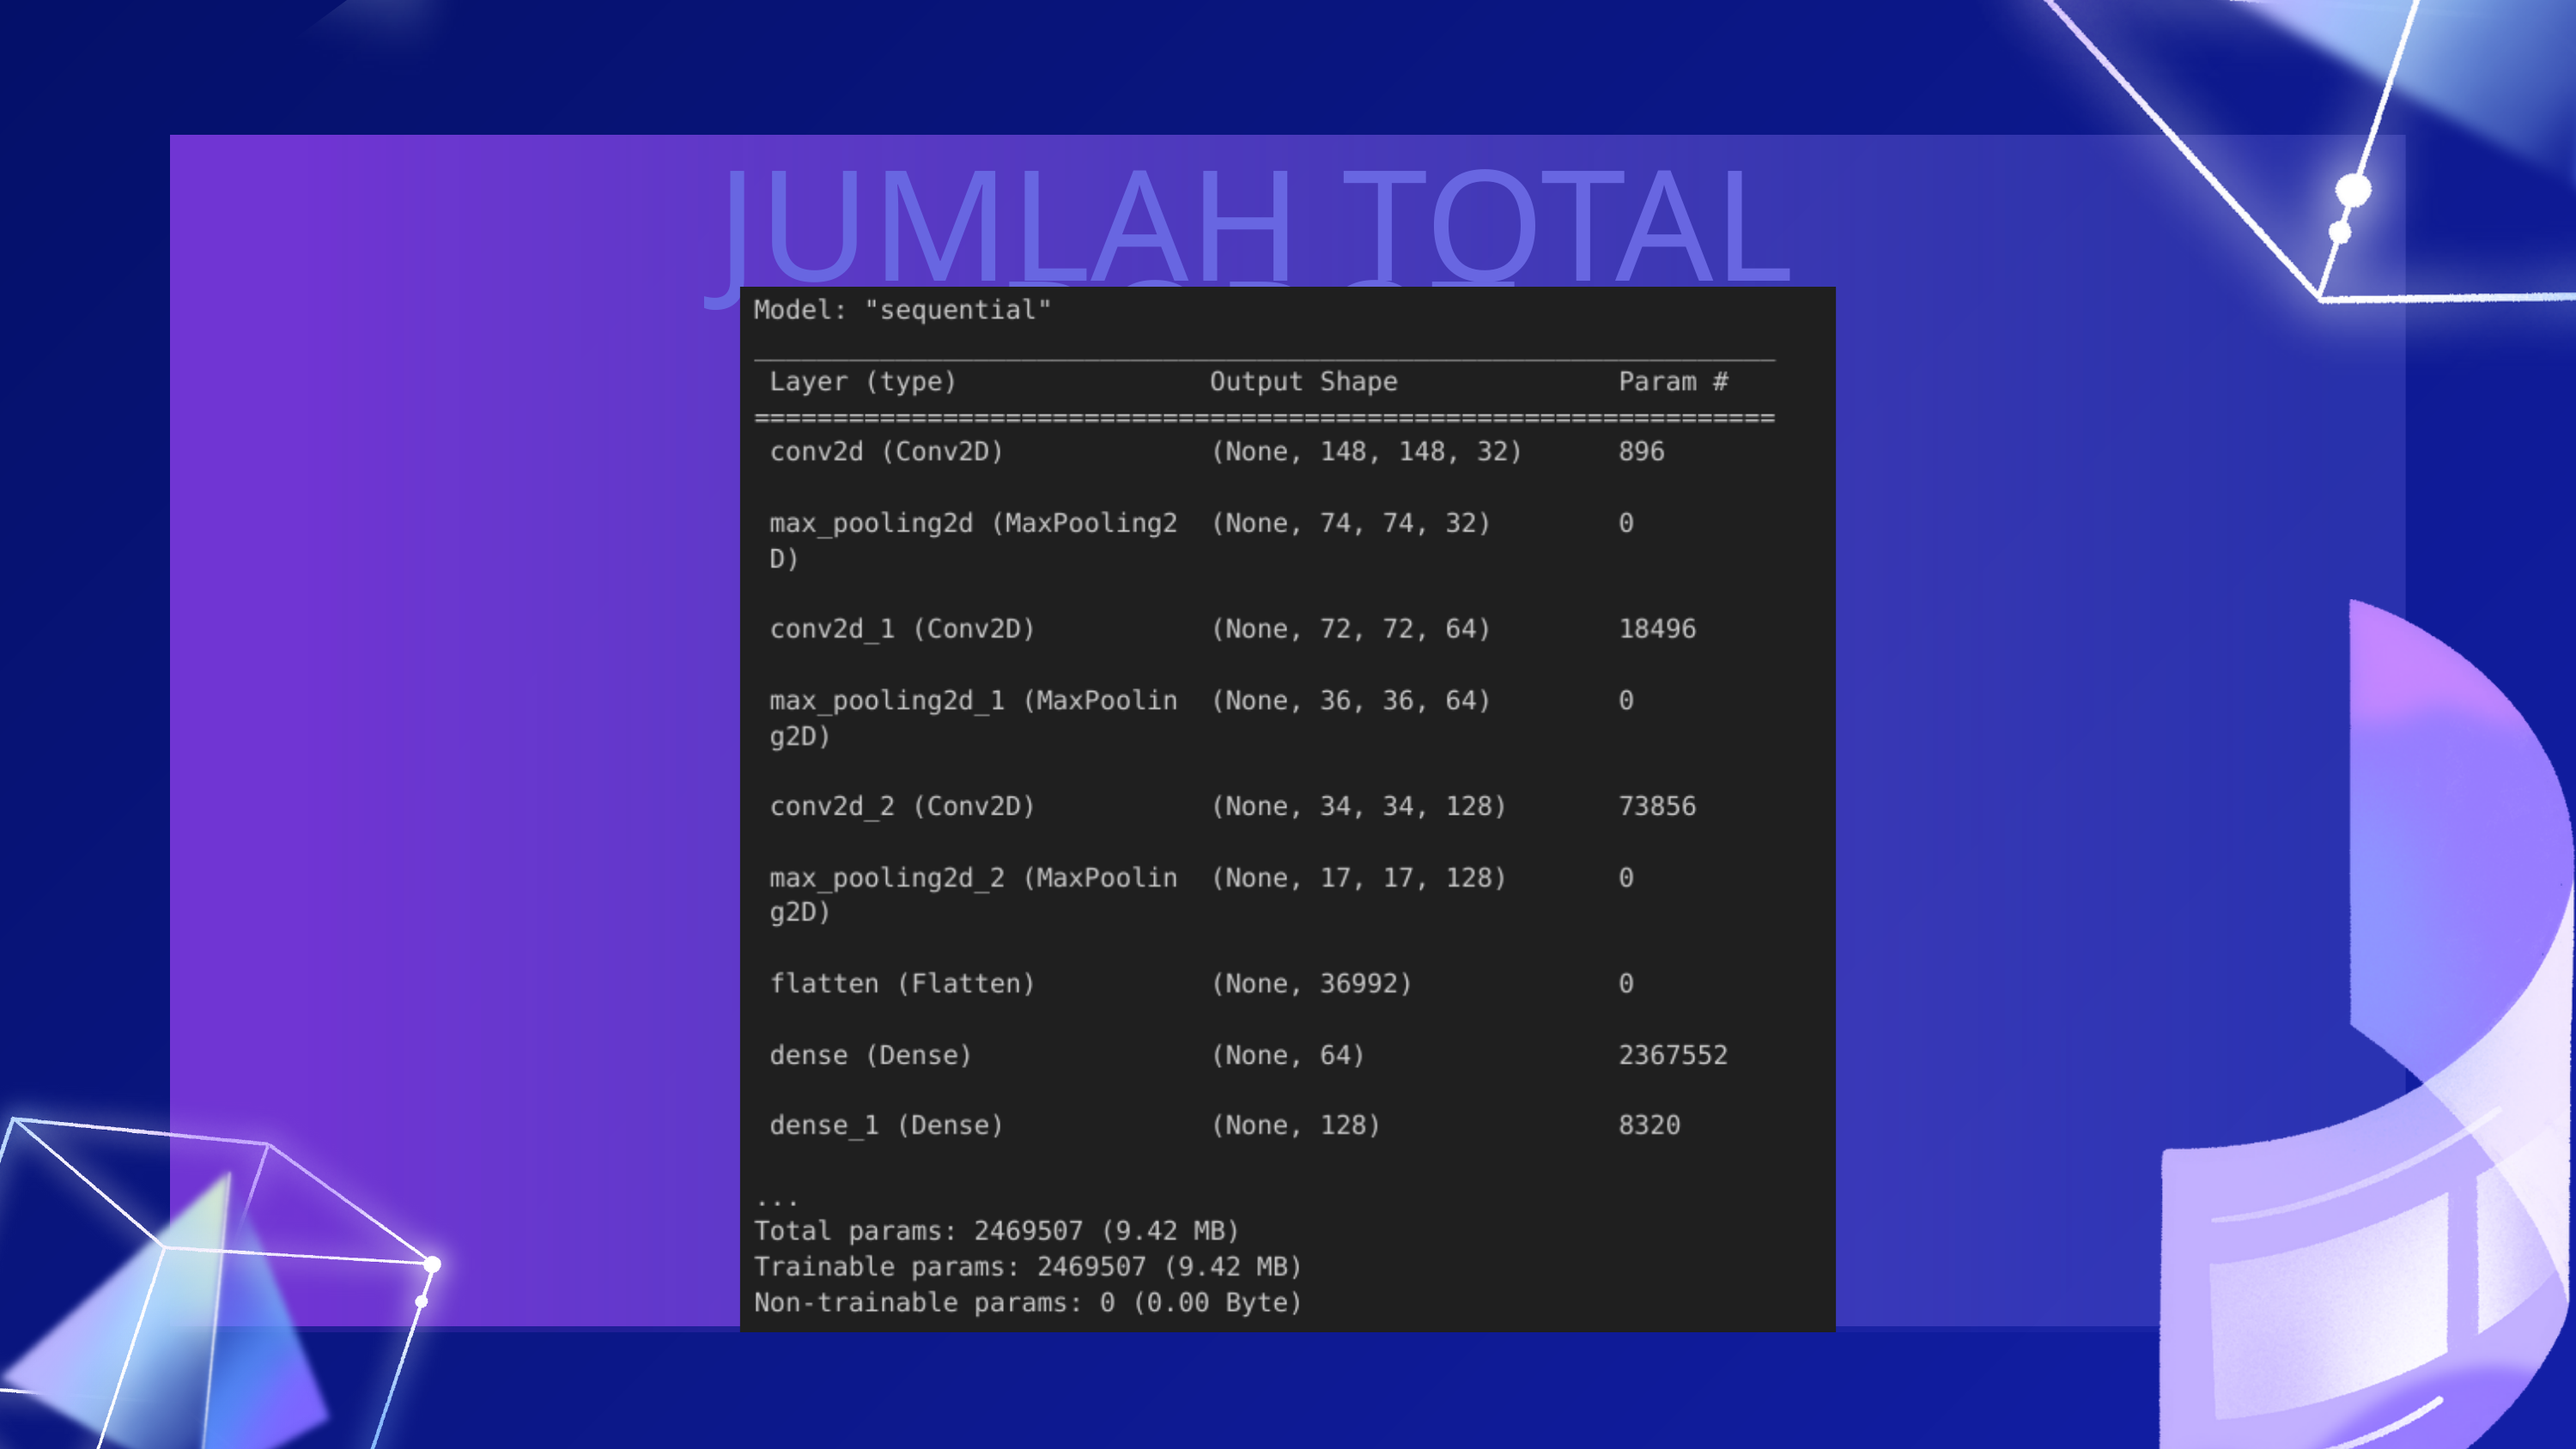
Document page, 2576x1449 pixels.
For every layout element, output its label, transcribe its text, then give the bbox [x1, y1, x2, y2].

text_box [0, 1080, 477, 1449]
text_box [170, 135, 1964, 1332]
text_box [0, 0, 1256, 718]
text_box JUMLAH TOTAL BOBOT [437, 201, 2074, 423]
text_box [1837, 380, 2406, 1332]
text_box [1964, 0, 2576, 380]
text_box [739, 287, 1837, 1332]
text_box [2158, 599, 2576, 1449]
